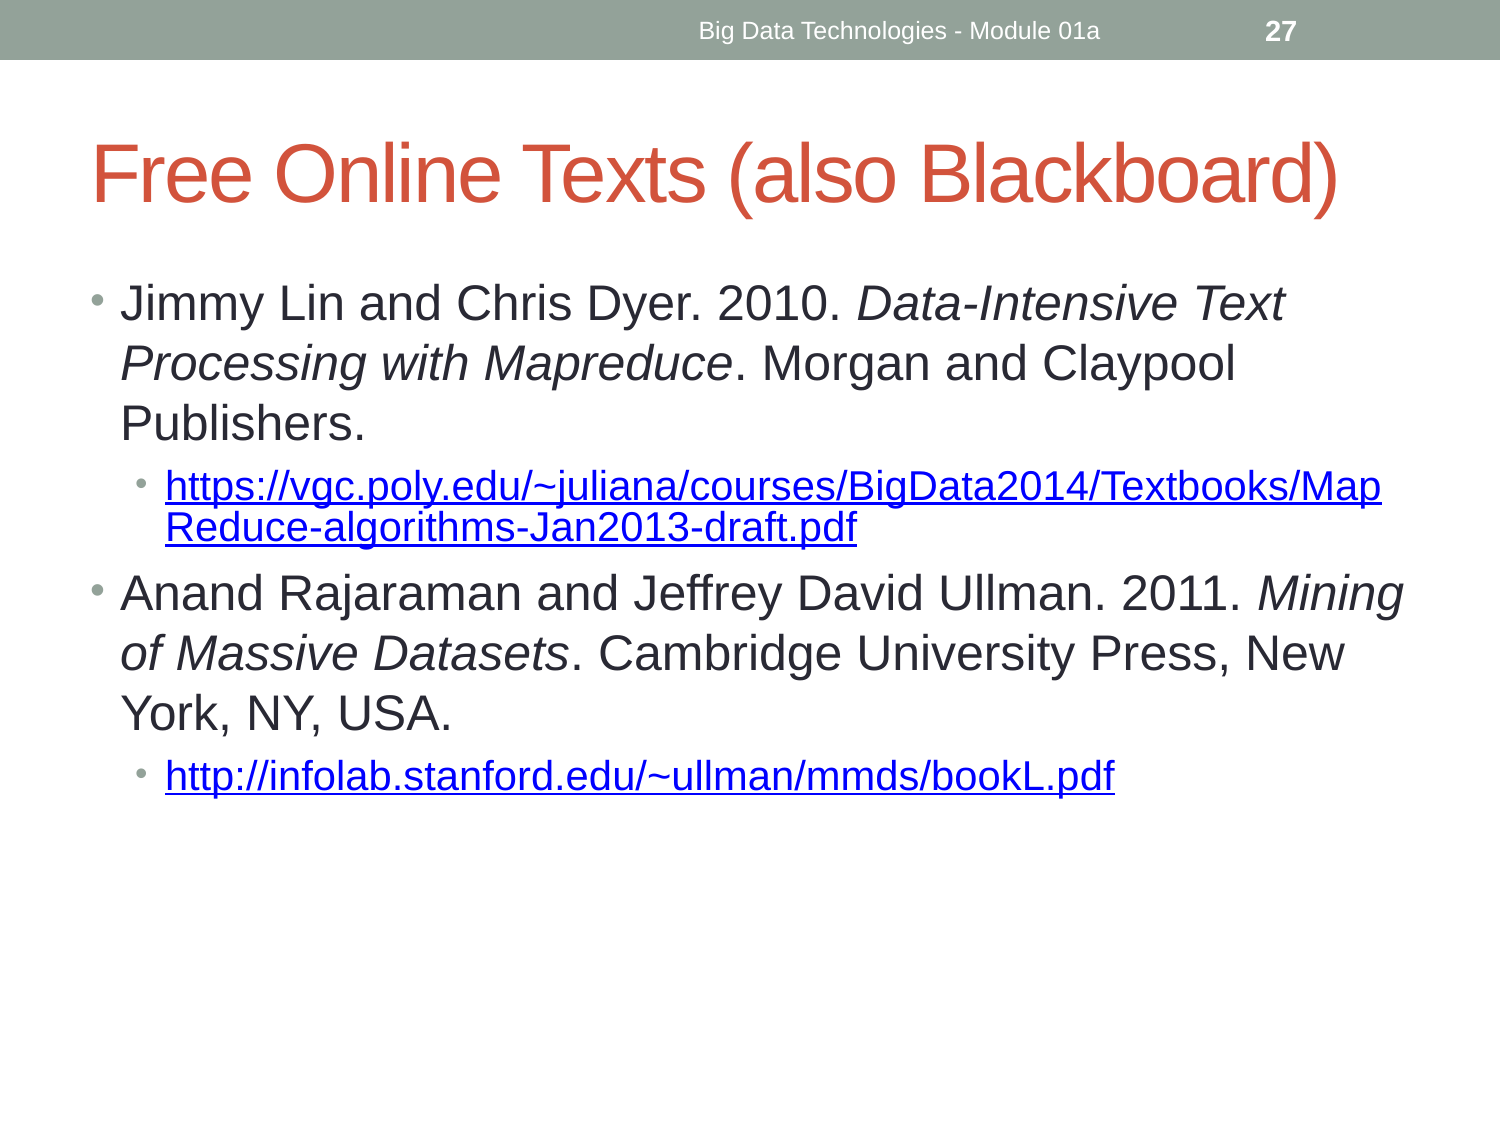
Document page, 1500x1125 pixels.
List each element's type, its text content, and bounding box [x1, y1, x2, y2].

title Free Online Texts (also Blackboard) [75, 87, 1425, 250]
list Jimmy Lin and Chris Dyer. 2010. Data-Intensive Text Processing with Mapreduce. Morgan and Claypool Publishers. https://vgc.poly.edu/~juliana/courses/BigData2014/Textbooks/MapReduce-algorithms-Jan2013-draft.pdf Anand Rajaraman and Jeffrey David Ullman. 2011. Mining of Massive Datasets. Cambridge University Press, New York, NY, USA. http://infolab.stanford.edu/~ullman/mmds/bookL.pdf [75, 262, 1425, 1063]
slide_number 27 [1250, 3, 1425, 57]
footer Big Data Technologies - Module 01a [562, 3, 1238, 57]
